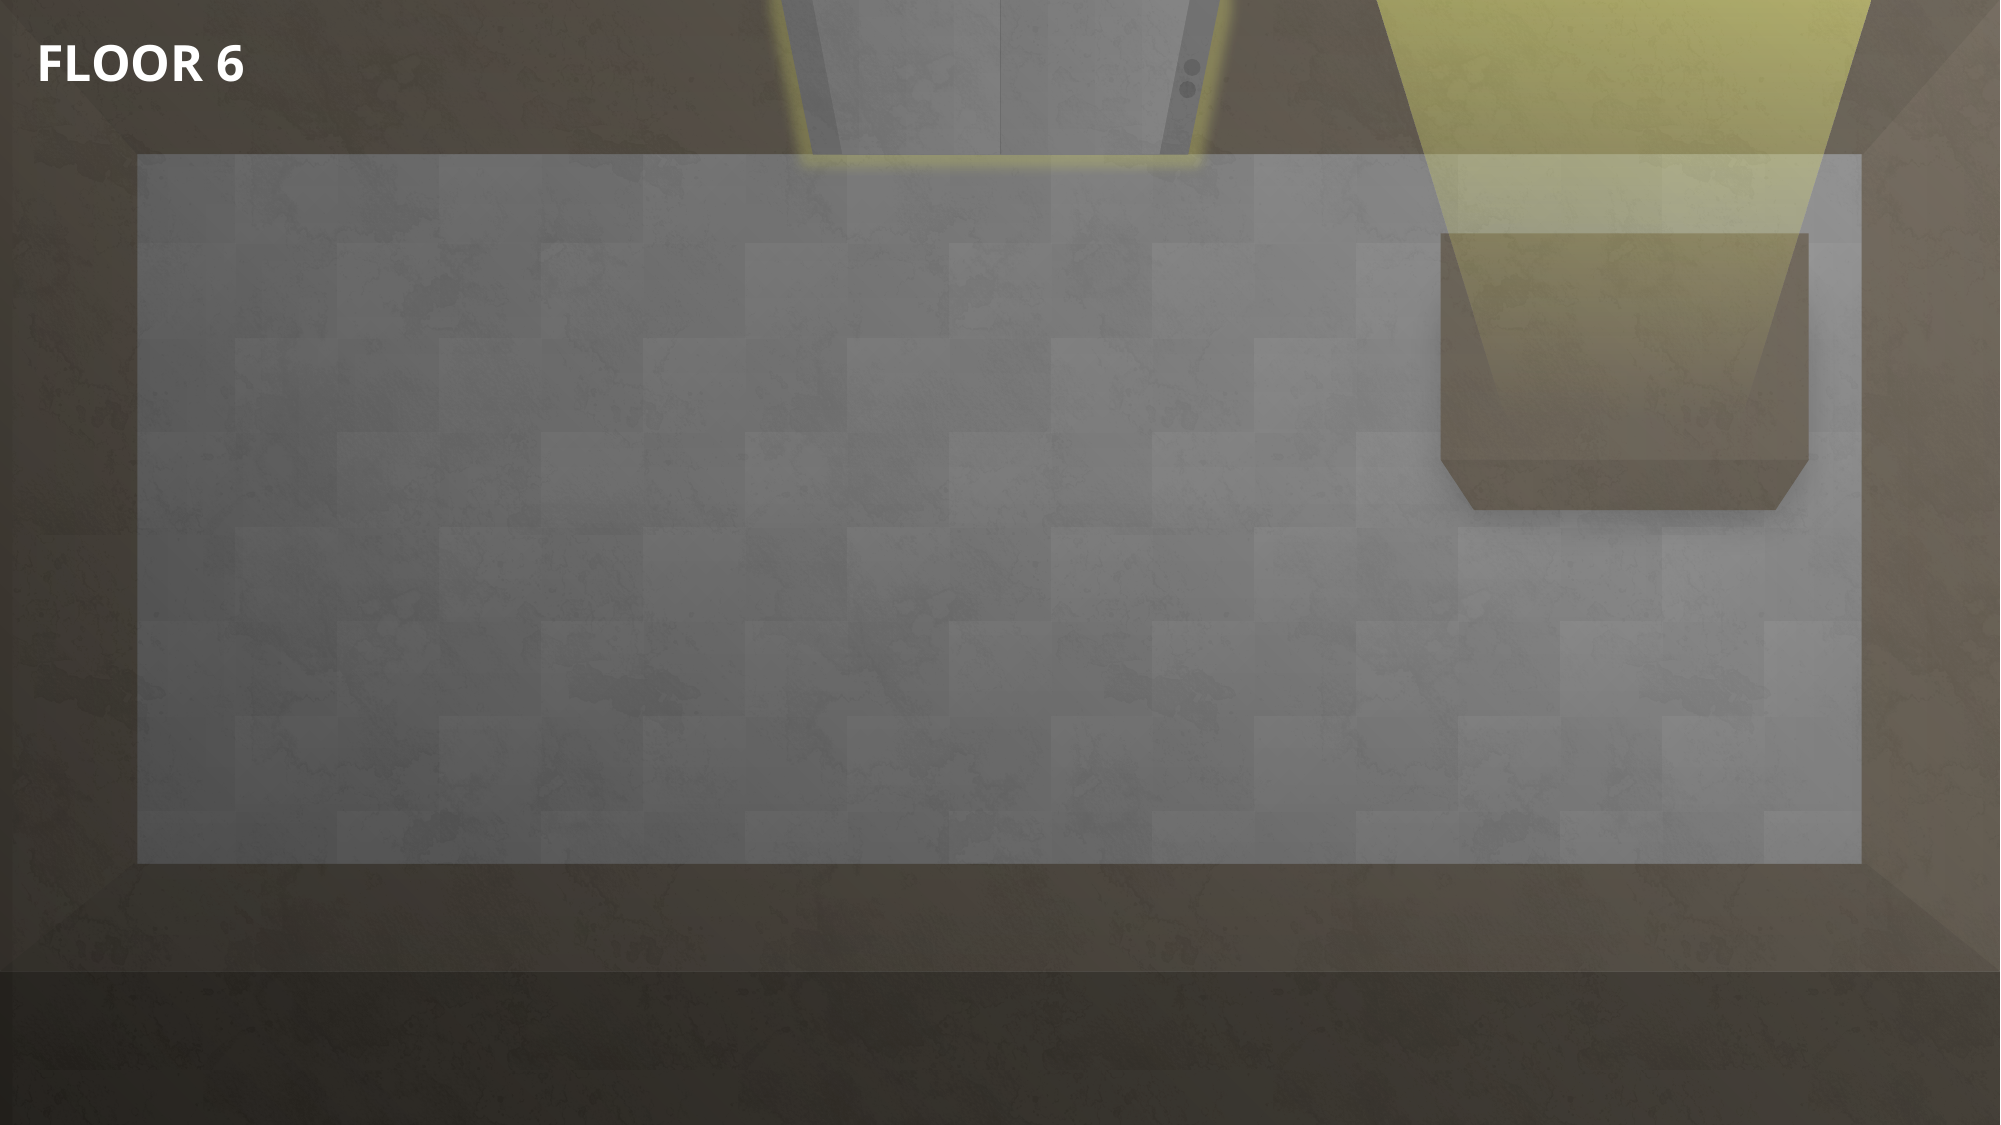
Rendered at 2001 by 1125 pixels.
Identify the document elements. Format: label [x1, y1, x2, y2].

text_box [0, 0, 2000, 1125]
